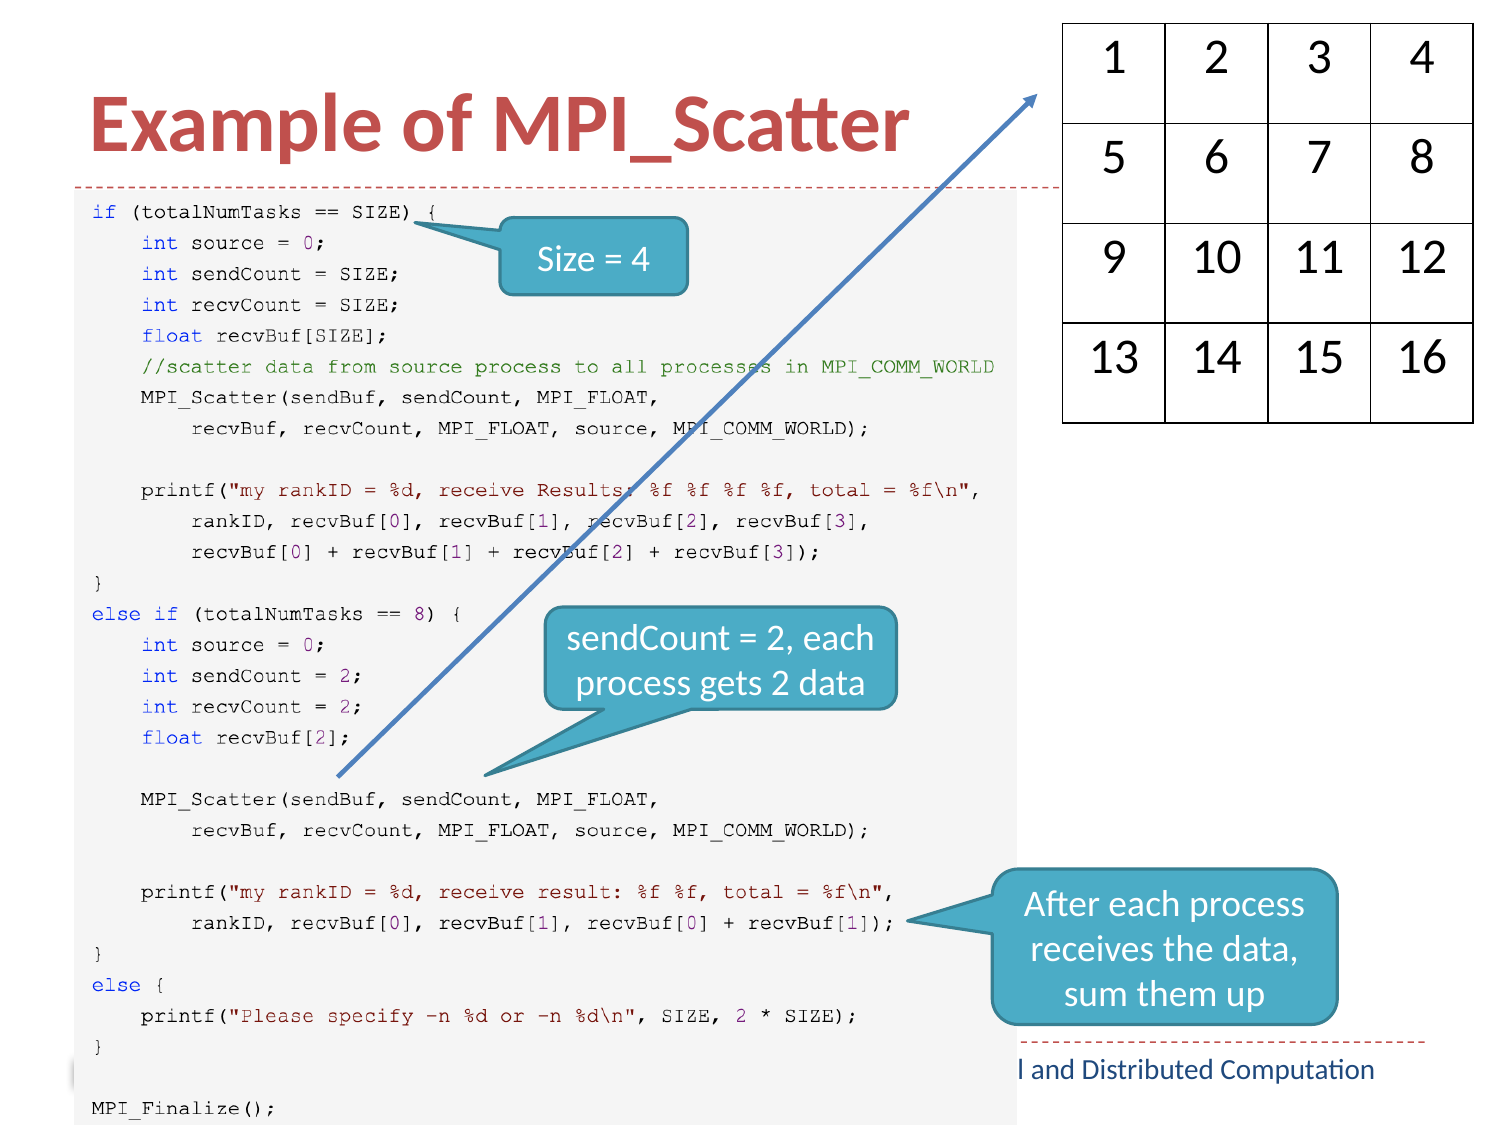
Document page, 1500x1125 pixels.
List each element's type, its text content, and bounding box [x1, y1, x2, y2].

table_header 4 [1371, 24, 1472, 123]
table_cell 6 [1166, 124, 1267, 223]
text_box After each process receives the data, sum them up [1023, 867, 1339, 1027]
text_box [337, 93, 1038, 778]
slide_number Parallel and Distributed Computation [1023, 1042, 1426, 1103]
table_cell 12 [1371, 224, 1472, 322]
table_cell 13 [1063, 324, 1164, 422]
table_cell 10 [1166, 224, 1267, 322]
table_cell 8 [1371, 124, 1472, 223]
table_cell 14 [1166, 324, 1267, 422]
table_cell 9 [1063, 224, 1164, 322]
table_header 2 [1166, 24, 1267, 123]
title Example of MPI_Scatter [75, 12, 1425, 175]
table_header 3 [1269, 24, 1370, 123]
table_cell 11 [1269, 224, 1370, 322]
table_header 1 [1063, 24, 1164, 123]
table_cell 7 [1269, 124, 1370, 223]
table_cell 5 [1063, 124, 1164, 223]
table_cell 15 [1269, 324, 1370, 422]
table_cell 16 [1371, 324, 1472, 422]
picture [74, 190, 1017, 1125]
